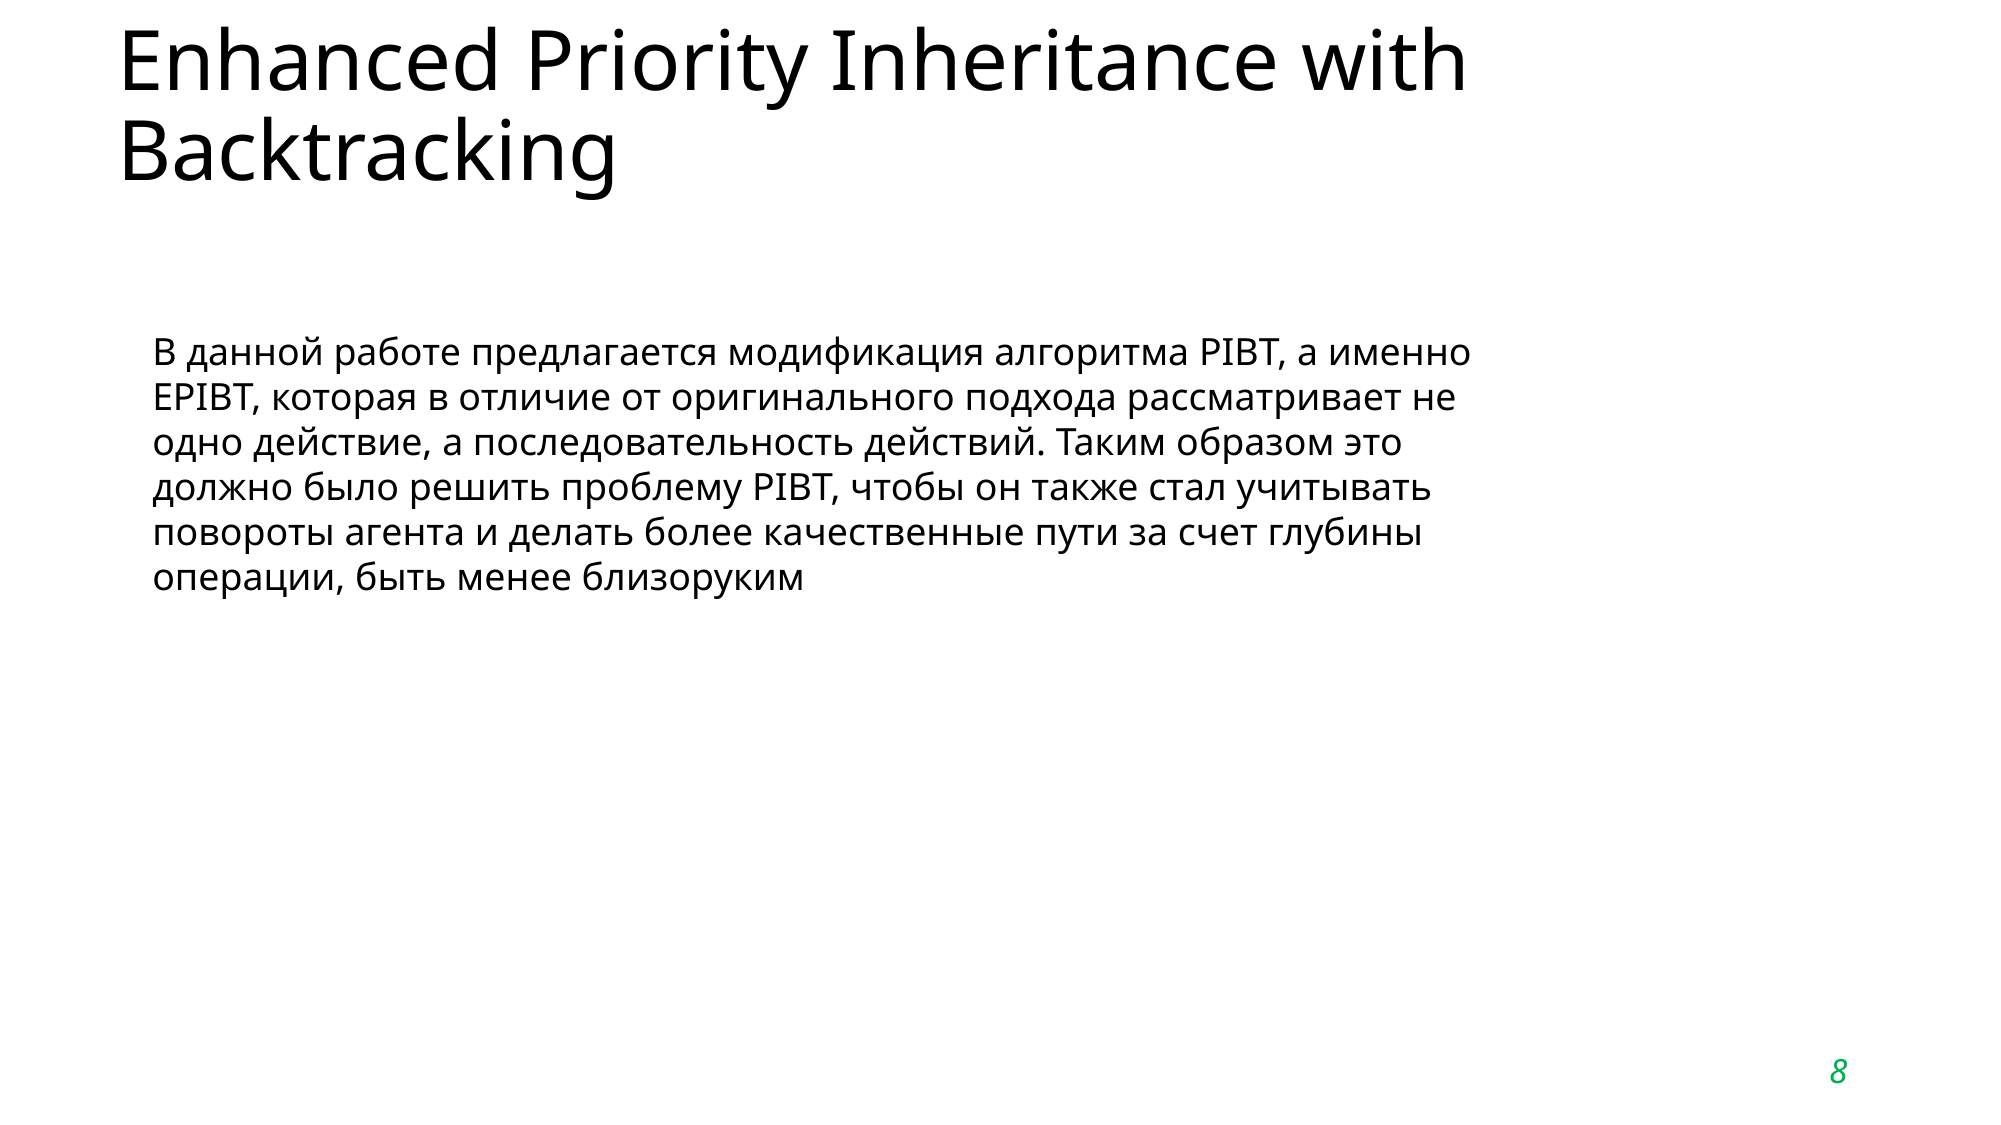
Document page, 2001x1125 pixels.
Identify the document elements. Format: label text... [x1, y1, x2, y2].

slide_number 8 [1412, 1042, 1863, 1103]
text_box В данной работе предлагается модификация алгоритма PIBT, а именно EPIBT, которая в отличие от оригинального подхода рассматривает не одно действие, а последовательность действий. Таким образом это должно было решить проблему PIBT, чтобы он также стал учитывать повороты агента и делать более качественные пути за счет глубины операции, быть менее близоруким [137, 320, 1565, 605]
text_box Enhanced Priority Inheritance with Backtracking [102, 0, 1886, 218]
